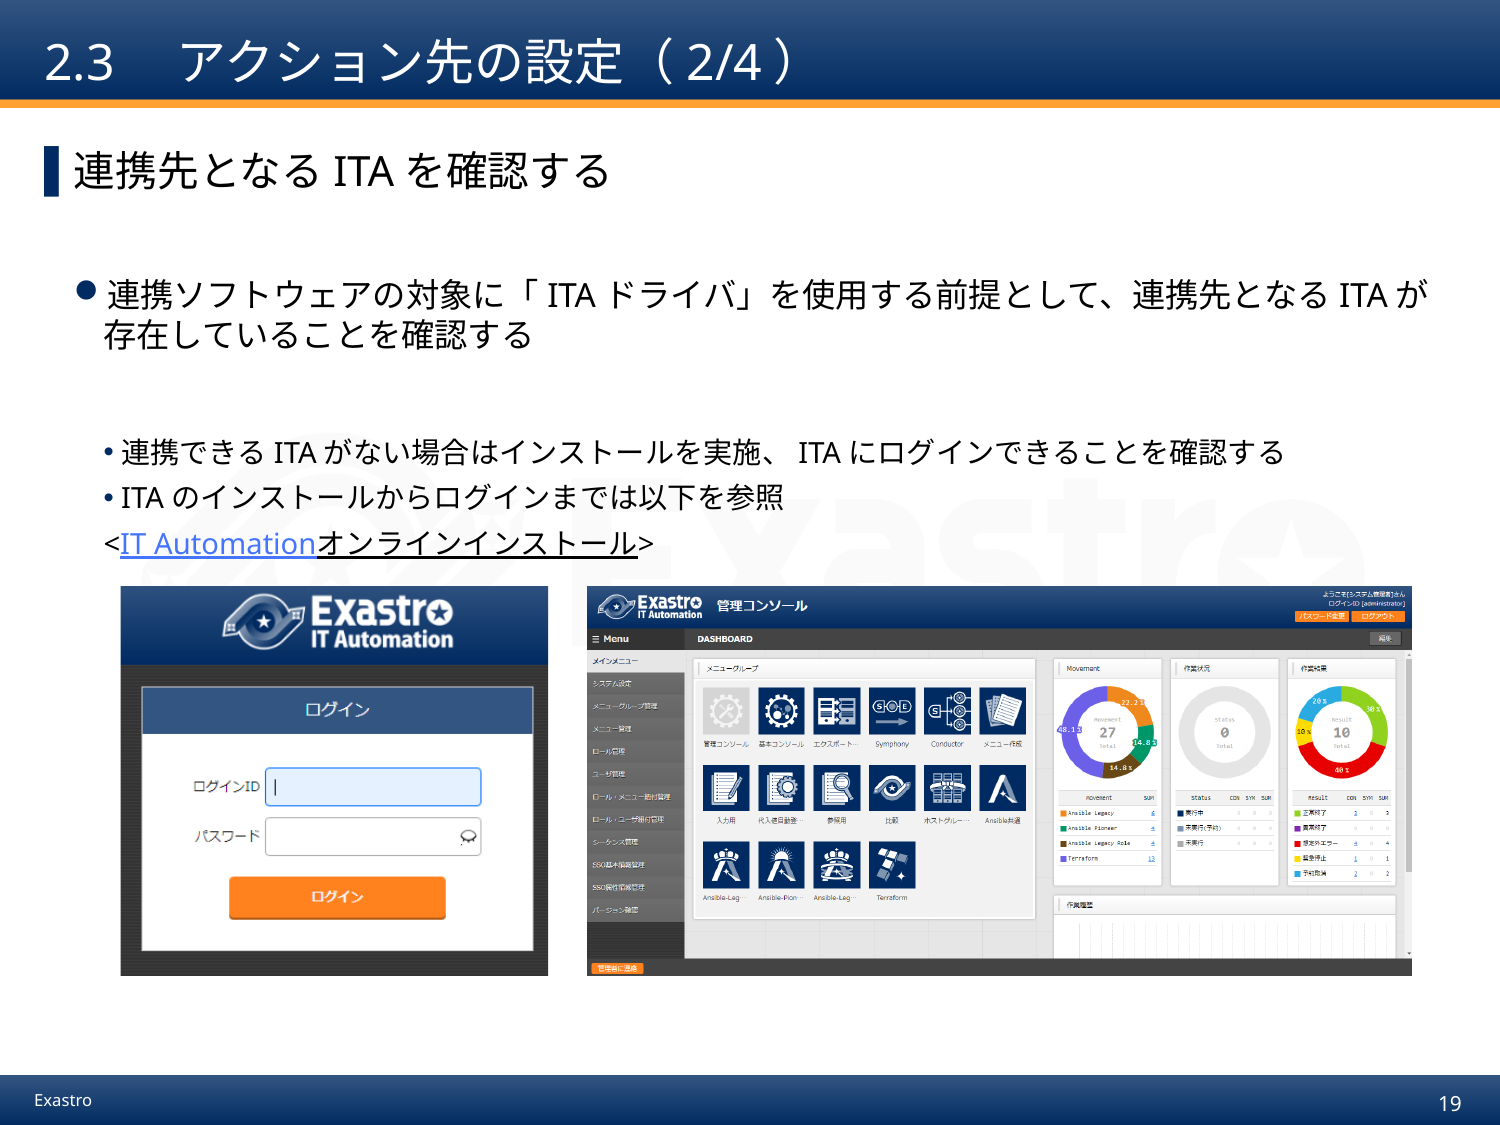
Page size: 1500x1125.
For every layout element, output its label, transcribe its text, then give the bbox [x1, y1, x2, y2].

picture [0, 0, 1500, 1125]
list 連携先となるITAを確認する 連携ソフトウェアの対象に「ITAドライバ」を使用する前提として、連携先となるITAが存在していることを確認する 連携できるITAがない場合はインストールを実施、ITAにログインできることを確認する ITAのインストールからログインまでは以下を参照 <IT Automationオンラインインストール> [29, 137, 1471, 1059]
title 2.3 アクション先の設定（2/4） [29, 18, 1471, 96]
